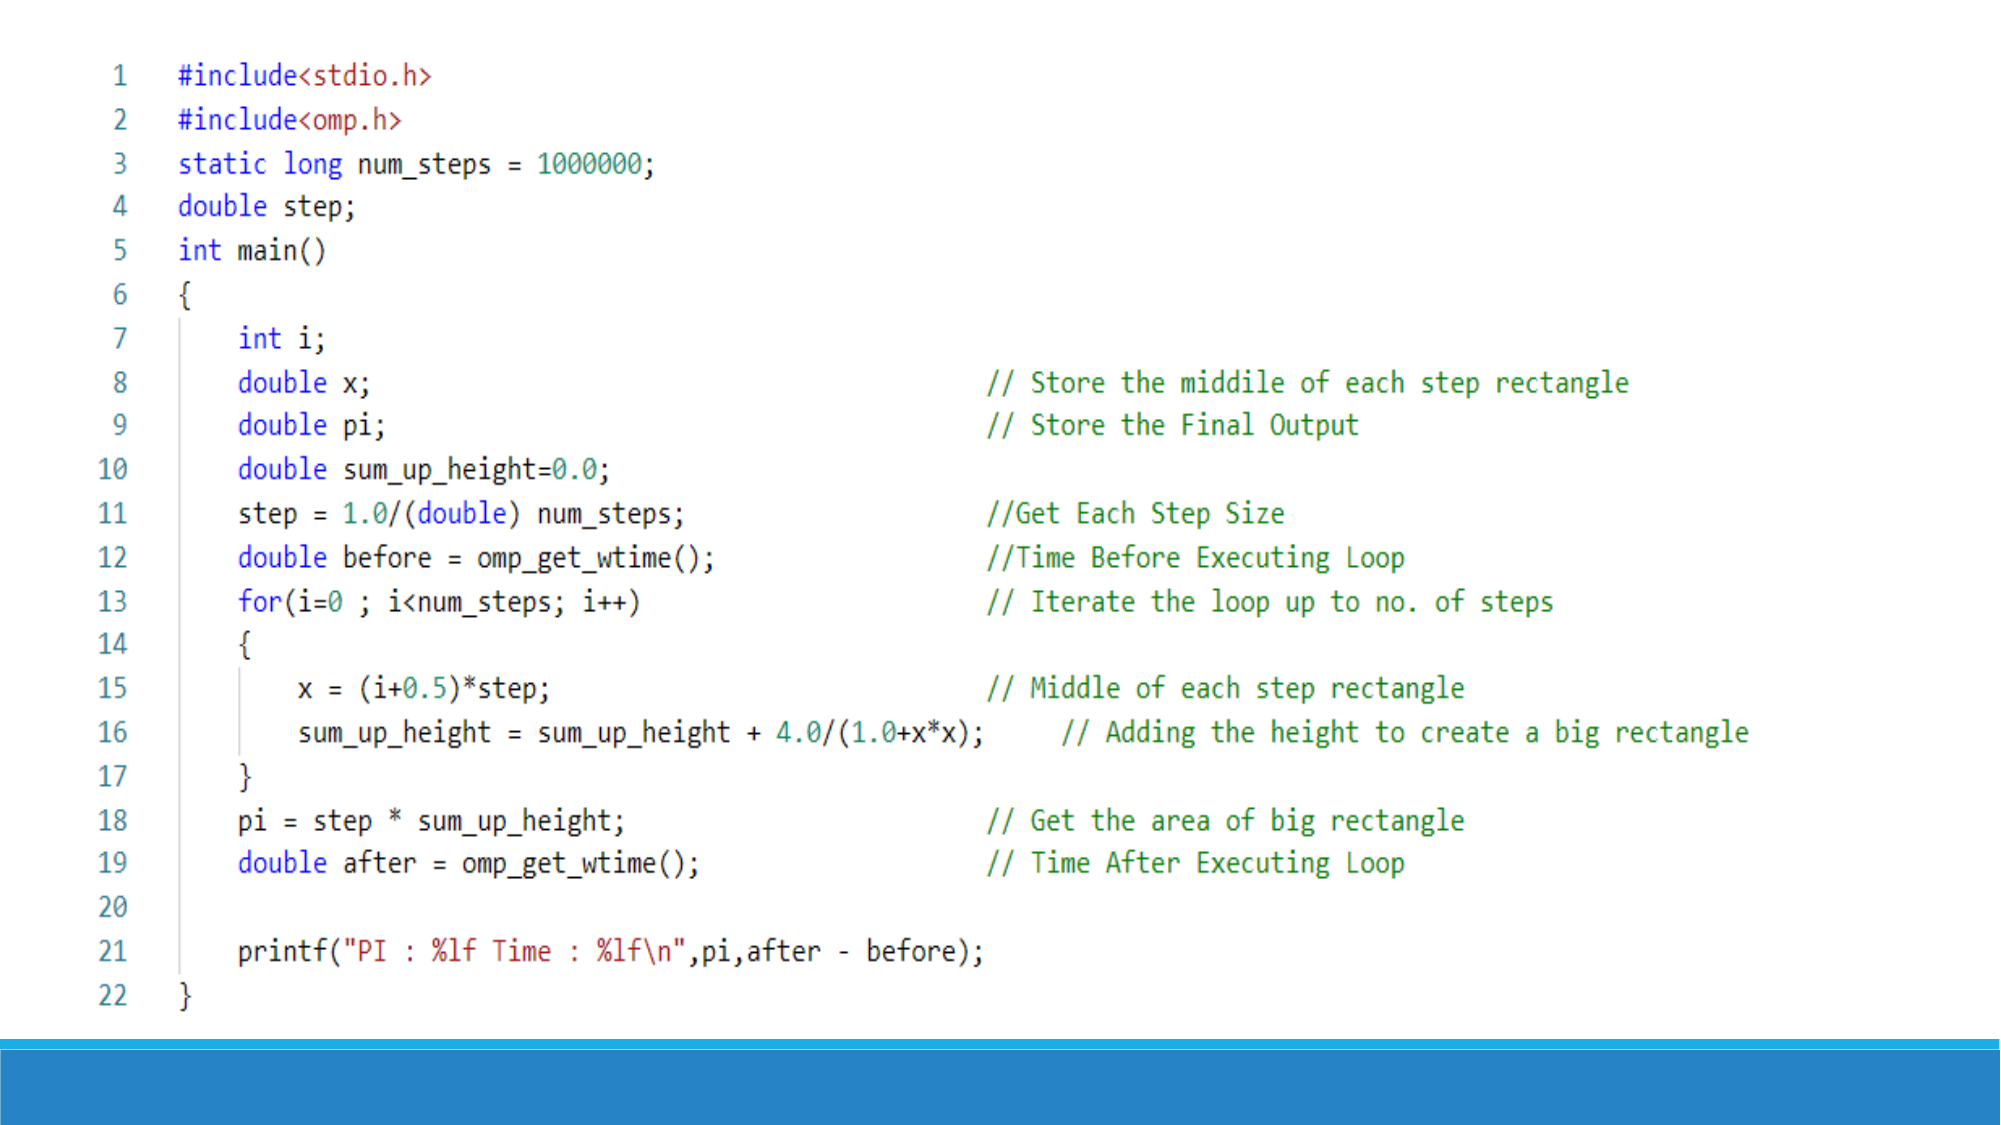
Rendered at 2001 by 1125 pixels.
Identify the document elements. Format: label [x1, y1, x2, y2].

picture [87, 58, 1881, 1024]
